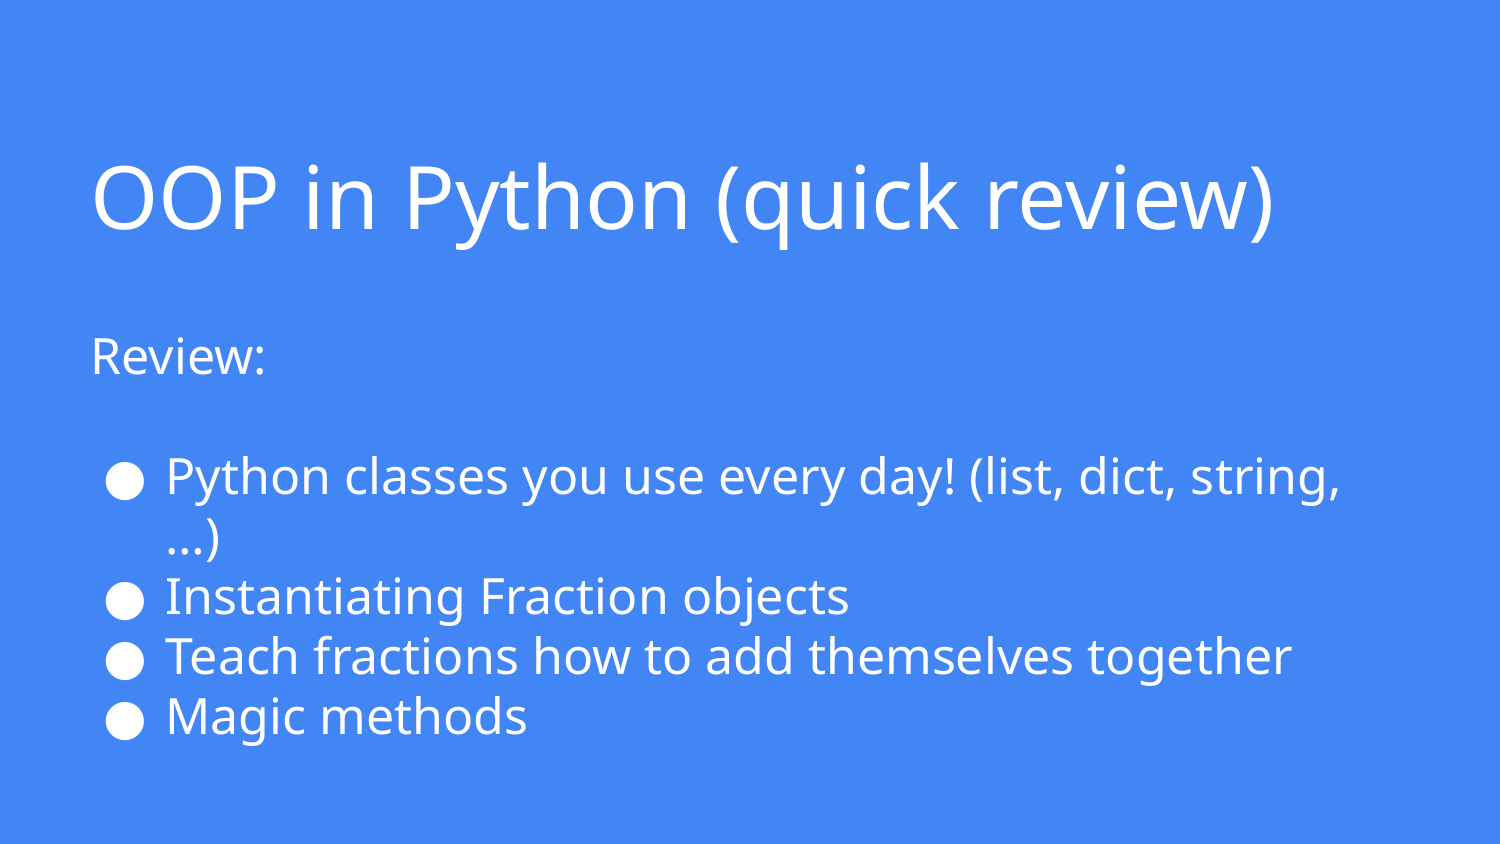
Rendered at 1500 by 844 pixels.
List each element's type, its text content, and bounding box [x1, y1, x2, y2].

title OOP in Python (quick review) [75, 111, 1425, 278]
title Review: Python classes you use every day! (list, dict, string, …) Instantiating Fraction objects Teach fractions how to add themselves together Magic methods [75, 294, 1425, 775]
